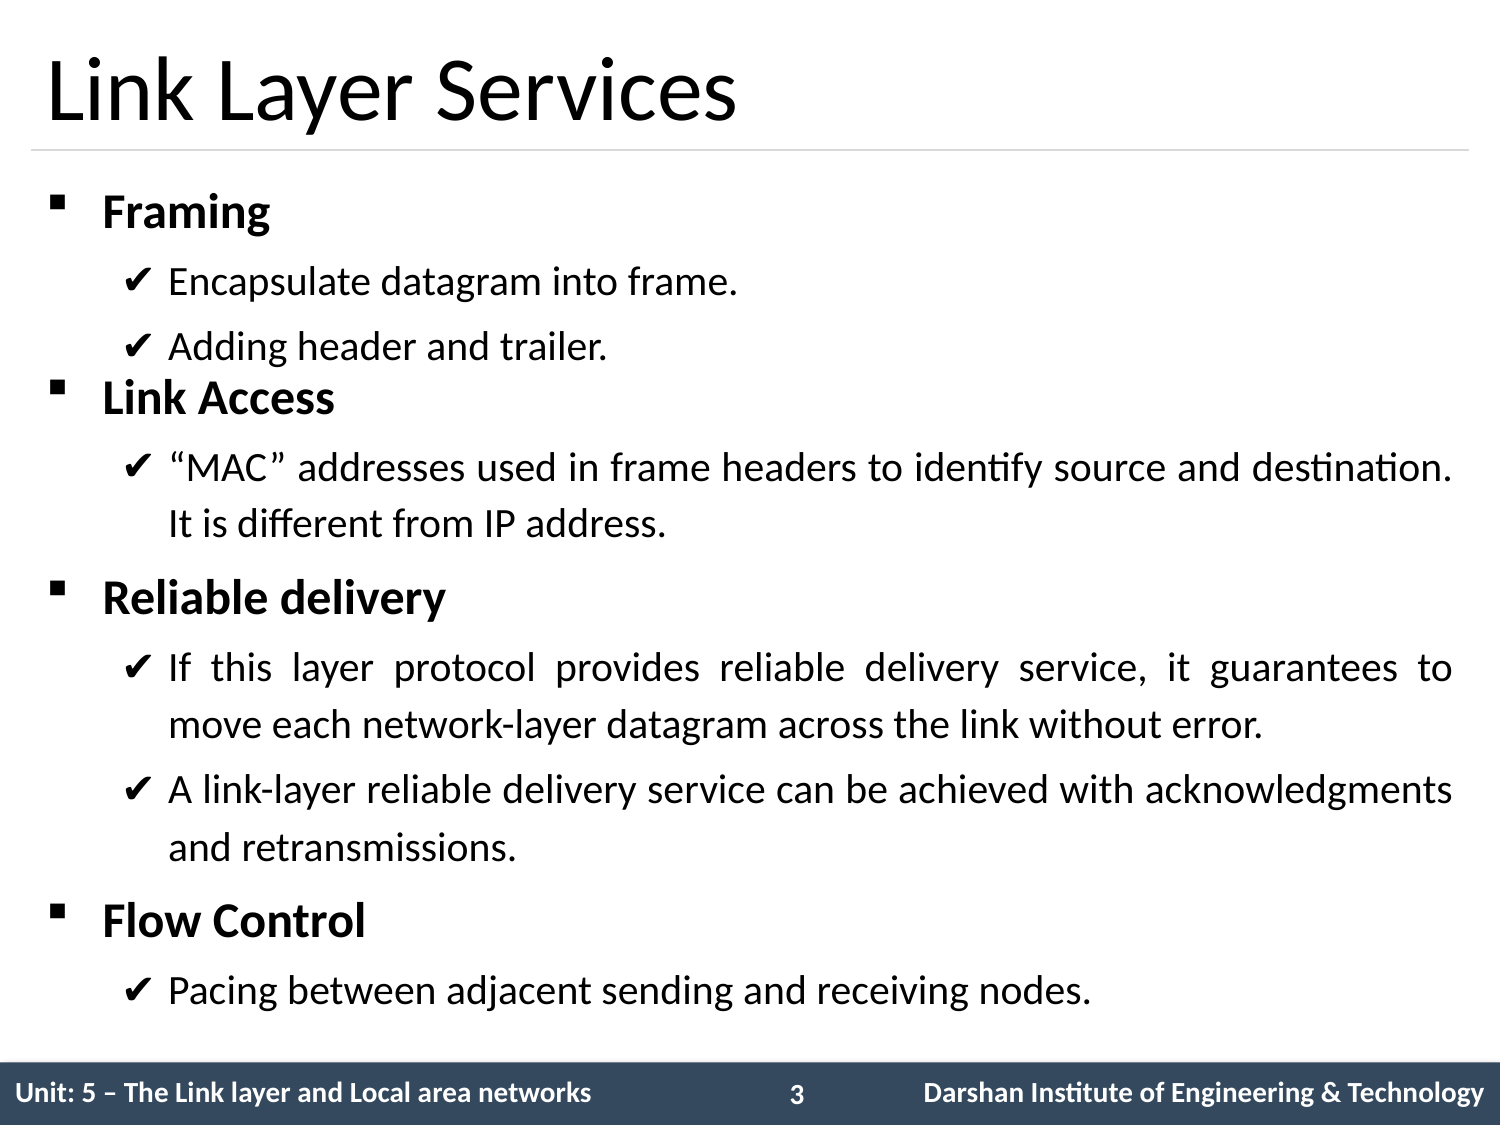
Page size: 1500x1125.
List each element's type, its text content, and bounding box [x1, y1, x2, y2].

list Framing Encapsulate datagram into frame. Adding header and trailer. Link Access “MAC” addresses used in frame headers to identify source and destination. It is different from IP address. Reliable delivery If this layer protocol provides reliable delivery service, it guarantees to move each network-layer datagram across the link without error. A link-layer reliable delivery service can be achieved with acknowledgments and retransmissions. Flow Control Pacing between adjacent sending and receiving nodes. [31, 162, 1469, 1038]
title Link Layer Services [31, 17, 1469, 150]
